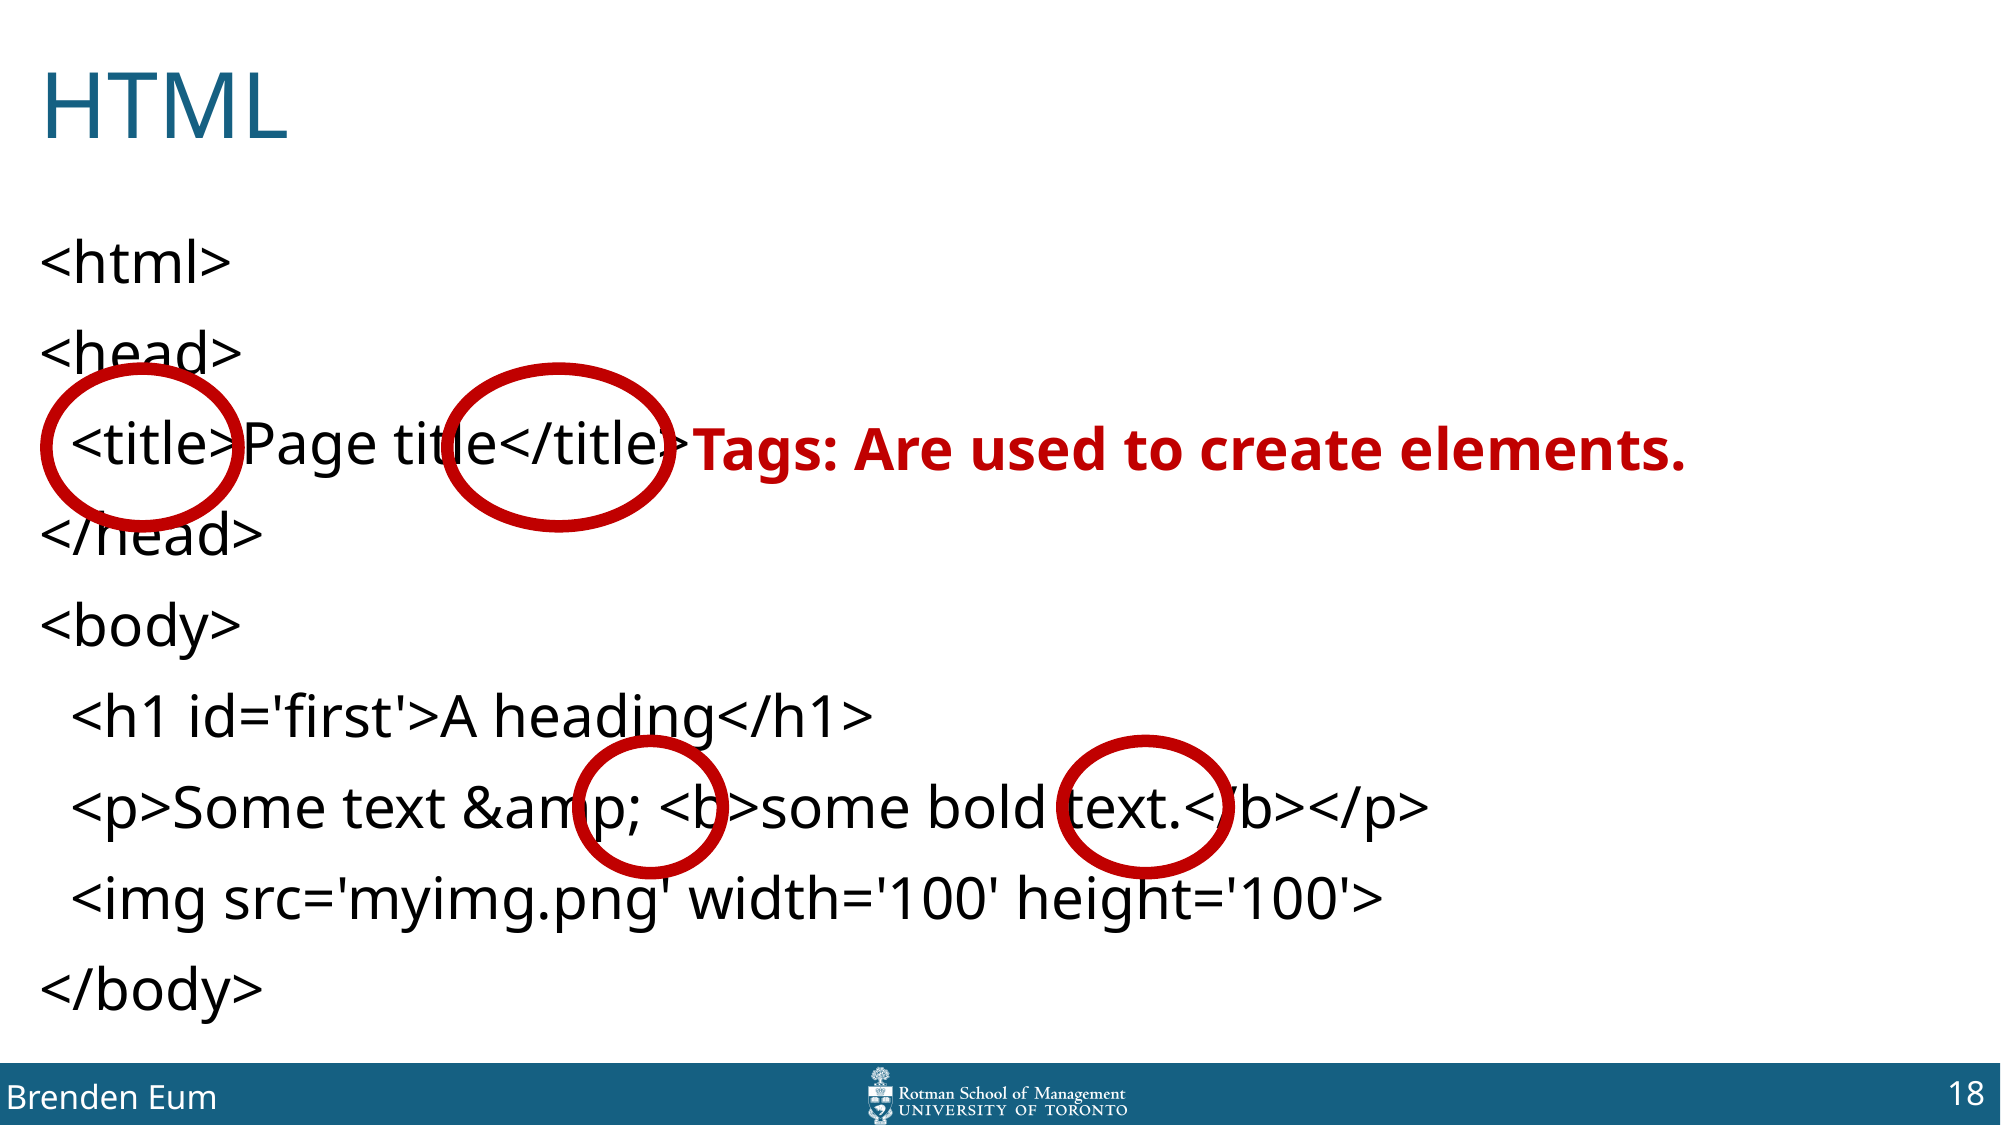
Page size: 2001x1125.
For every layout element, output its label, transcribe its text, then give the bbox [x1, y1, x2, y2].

title HTML [24, 0, 1975, 217]
text_box Tags: Are used to create elements. [678, 404, 1718, 490]
slide_number 18 [1776, 1065, 2000, 1125]
text_box [1060, 739, 1231, 875]
text_box [445, 367, 673, 528]
list <html> <head> <title>Page title</title> </head> <body> <h1 id='first'>A heading</h1> <p>Some text &amp; <b>some bold text.</b></p> <img src='myimg.png' width='100' height='100'> </body> [24, 217, 1975, 1063]
text_box [576, 739, 725, 875]
text_box [44, 367, 241, 528]
picture [865, 1063, 1135, 1125]
